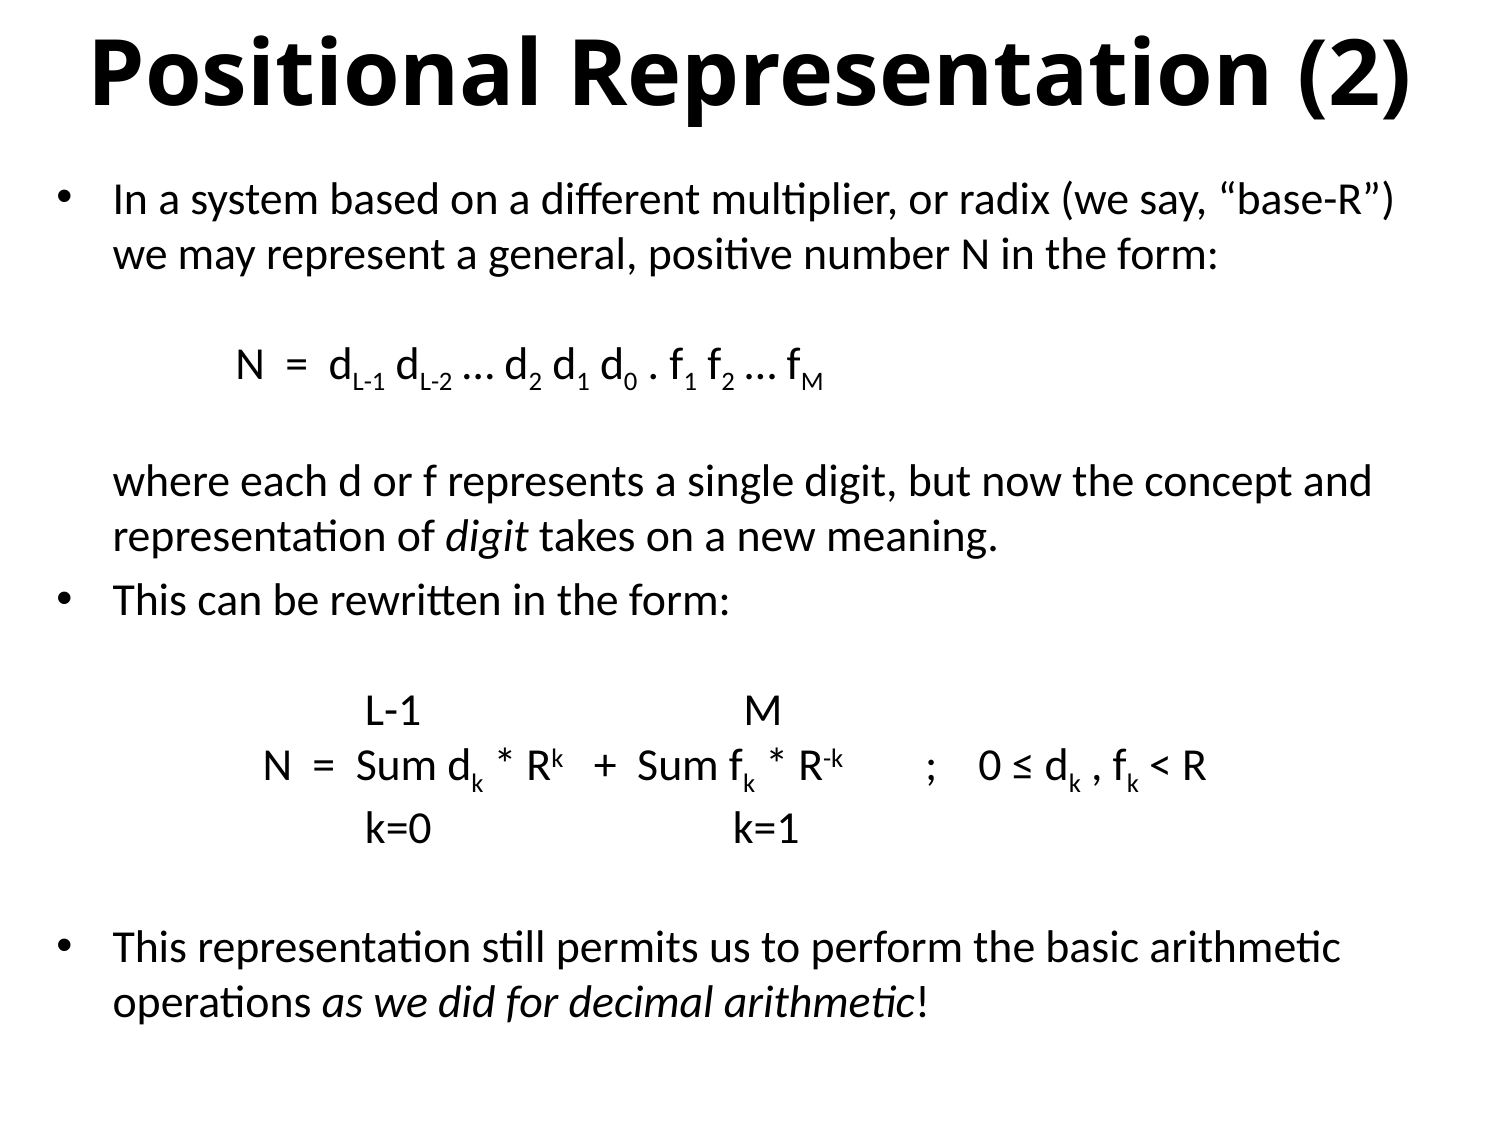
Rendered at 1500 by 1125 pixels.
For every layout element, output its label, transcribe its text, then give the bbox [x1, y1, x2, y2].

list In a system based on a different multiplier, or radix (we say, “base-R”) we may represent a general, positive number N in the form: N = dL-1 dL-2 … d2 d1 d0 . f1 f2 … fM where each d or f represents a single digit, but now the concept and representation of digit takes on a new meaning. This can be rewritten in the form: L-1 M N = Sum dk * Rk + Sum fk * R-k ; 0 ≤ dk , fk < R k=0 k=1 This representation still permits us to perform the basic arithmetic operations as we did for decimal arithmetic! [41, 160, 1465, 1125]
title Positional Representation (2) [0, 0, 1500, 163]
